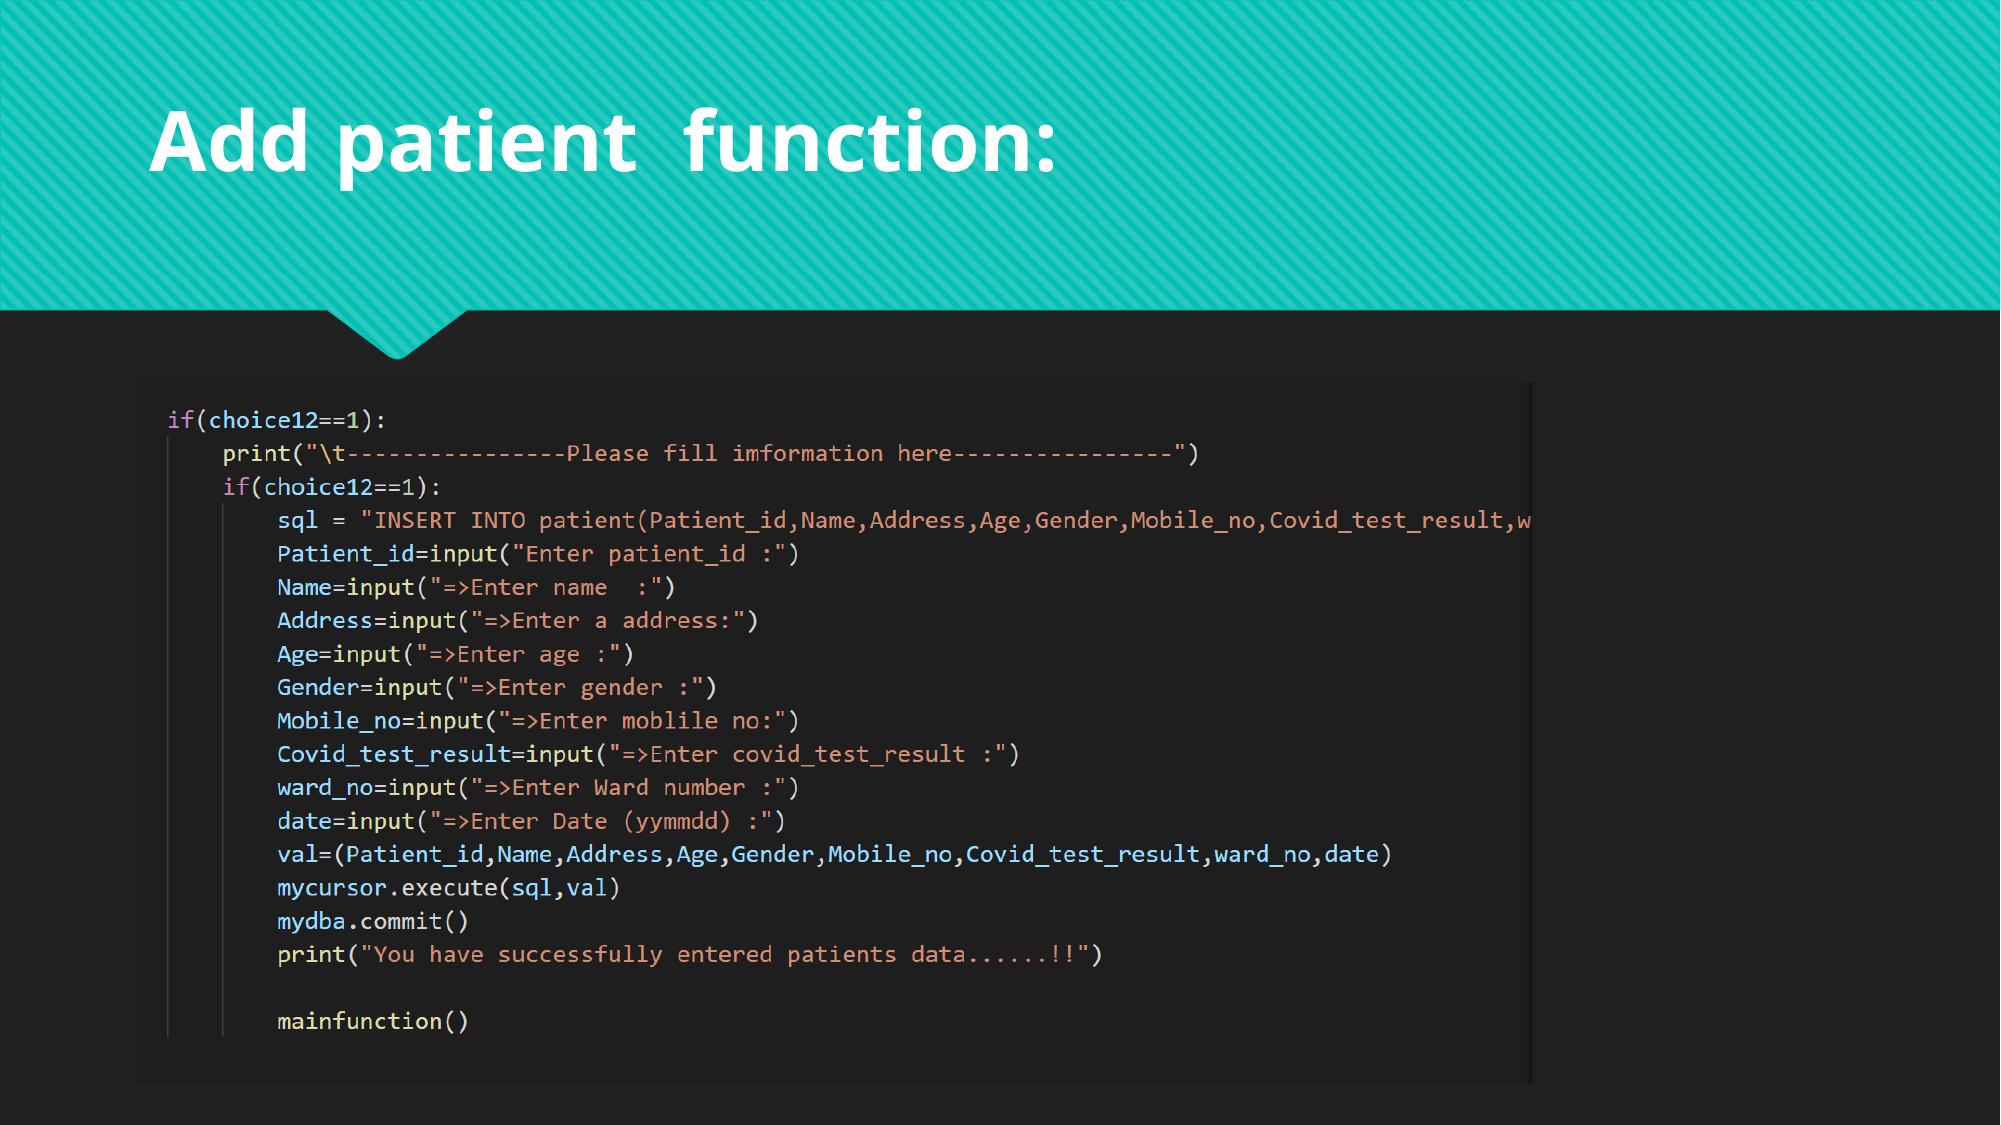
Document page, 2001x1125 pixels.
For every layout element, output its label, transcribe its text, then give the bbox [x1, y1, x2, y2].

text_box Add patient function: [135, 80, 1136, 196]
picture [134, 382, 1537, 1084]
